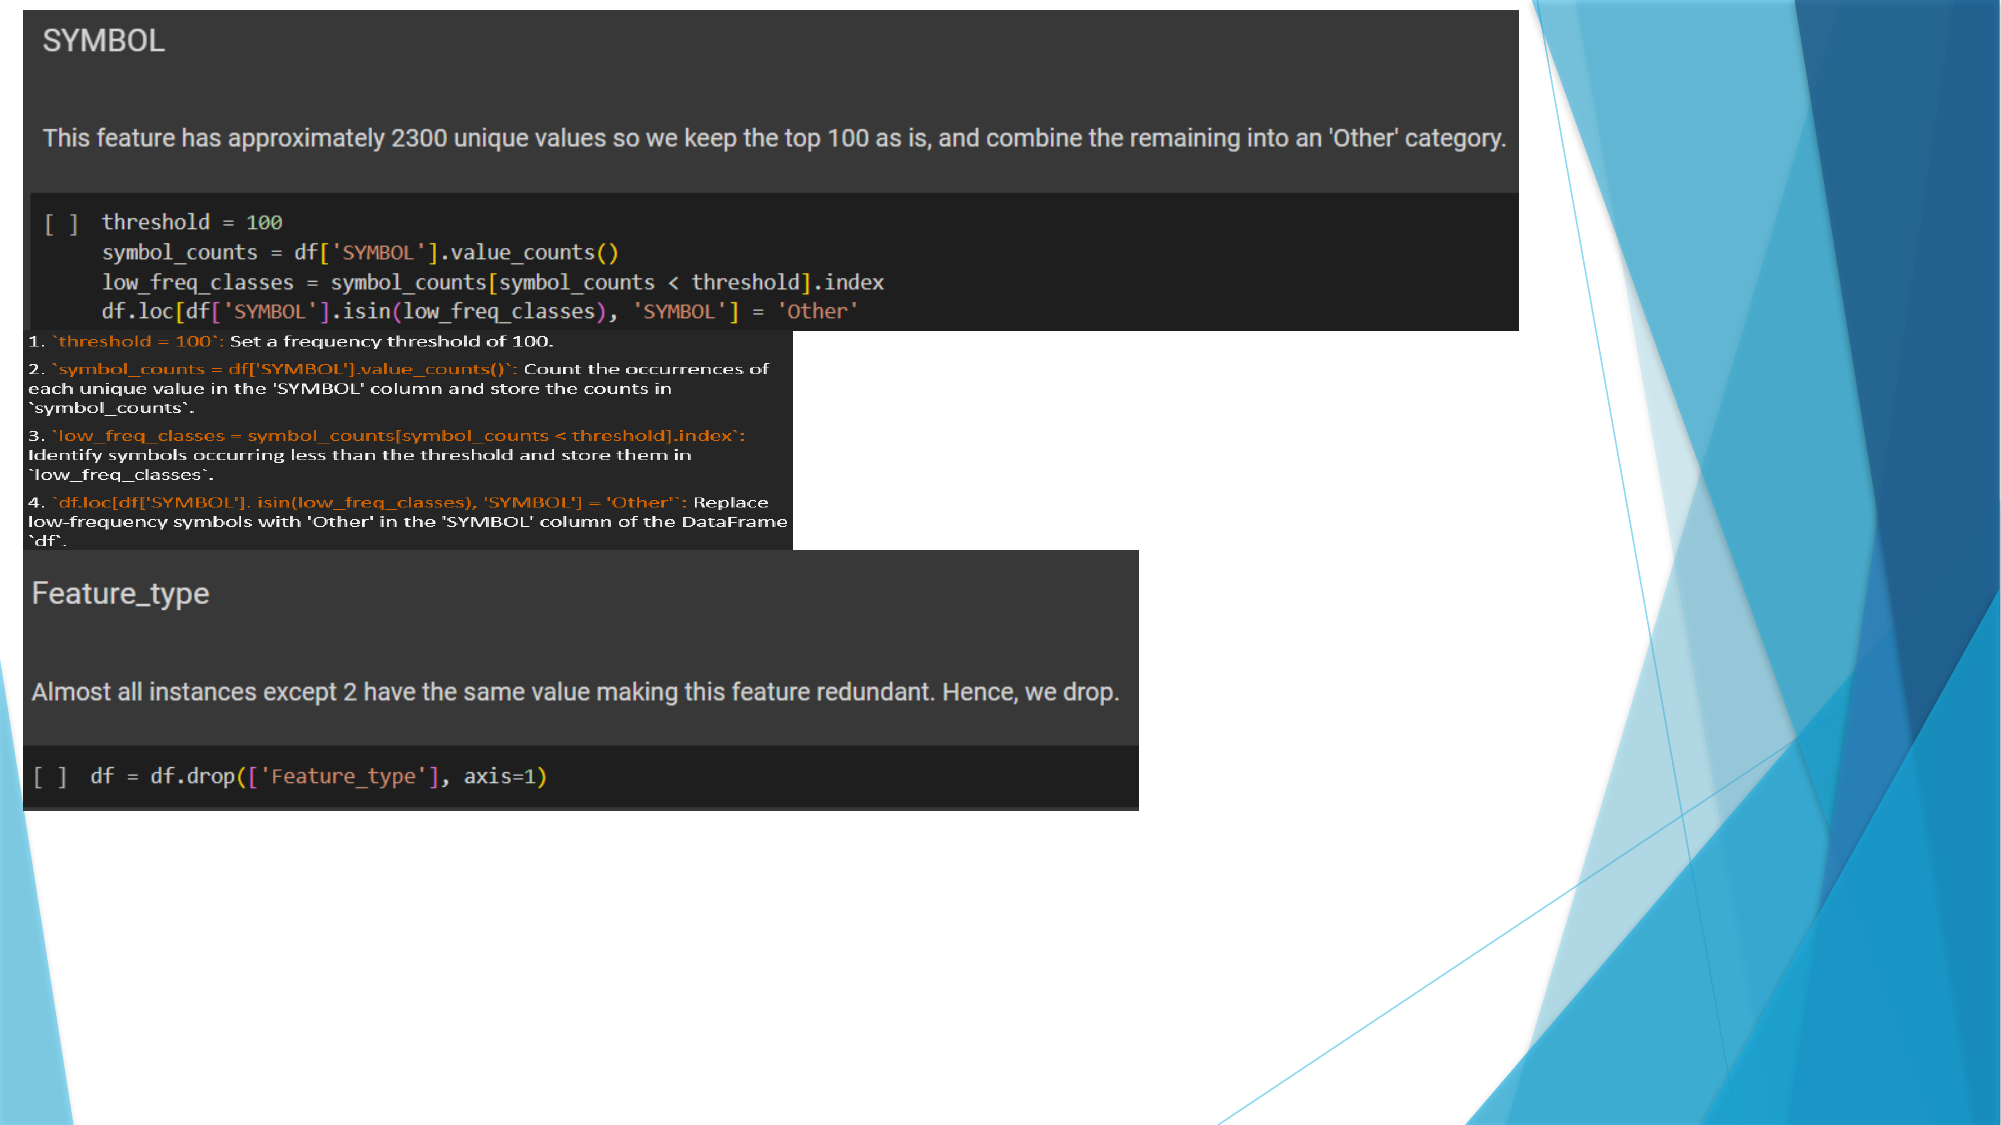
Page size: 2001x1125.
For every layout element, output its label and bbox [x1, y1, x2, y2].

picture [23, 10, 1520, 812]
